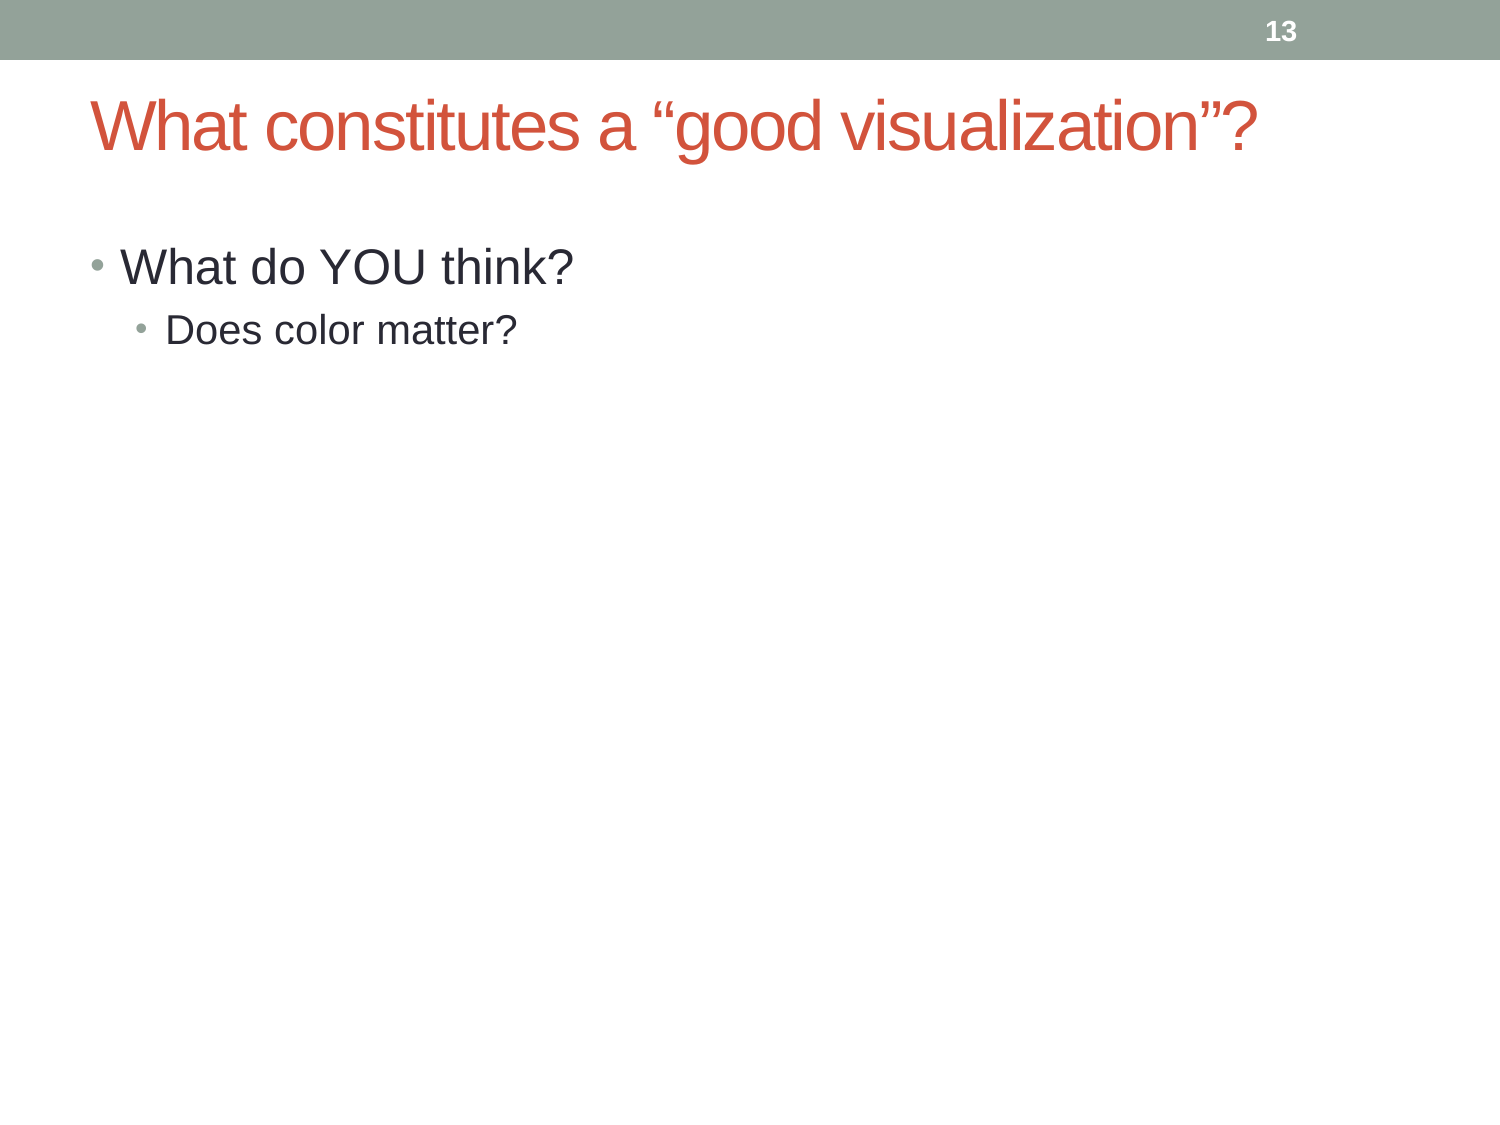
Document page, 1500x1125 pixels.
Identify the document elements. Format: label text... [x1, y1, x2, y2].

title What constitutes a “good visualization”? [75, 40, 1425, 204]
slide_number 12 [1250, 3, 1425, 57]
list What do YOU think? Does color matter? [75, 227, 1425, 1028]
